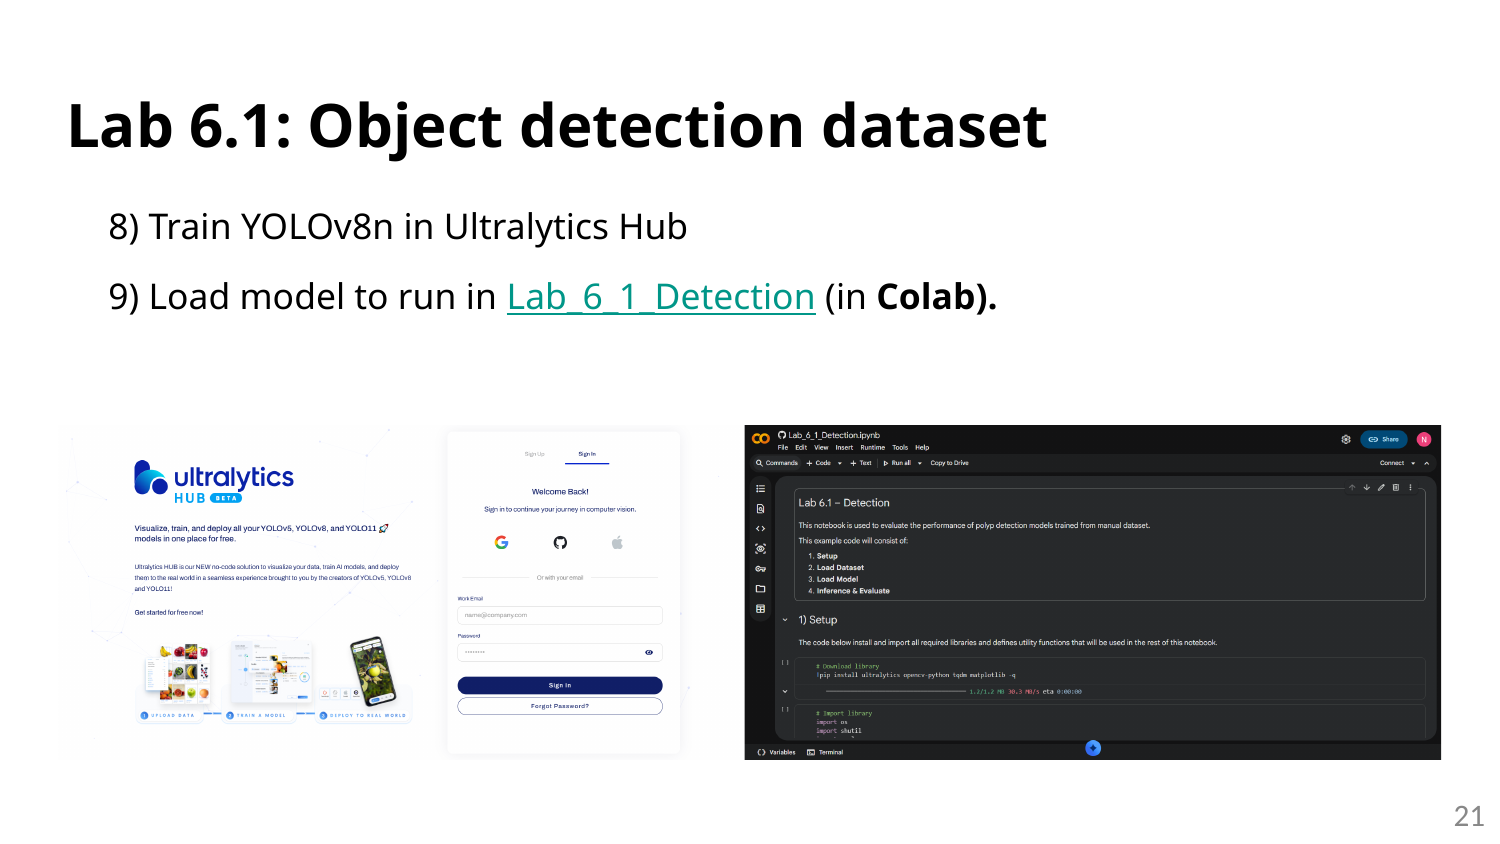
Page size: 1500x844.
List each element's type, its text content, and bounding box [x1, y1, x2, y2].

text_box 8) Train YOLOv8n in Ultralytics Hub 9) Load model to run in Lab_6_1_Detection (in Colab). [93, 187, 1309, 408]
picture [58, 425, 1442, 760]
title Lab 6.1: Object detection dataset [51, 72, 1449, 176]
text_box 21 [1049, 783, 1500, 844]
